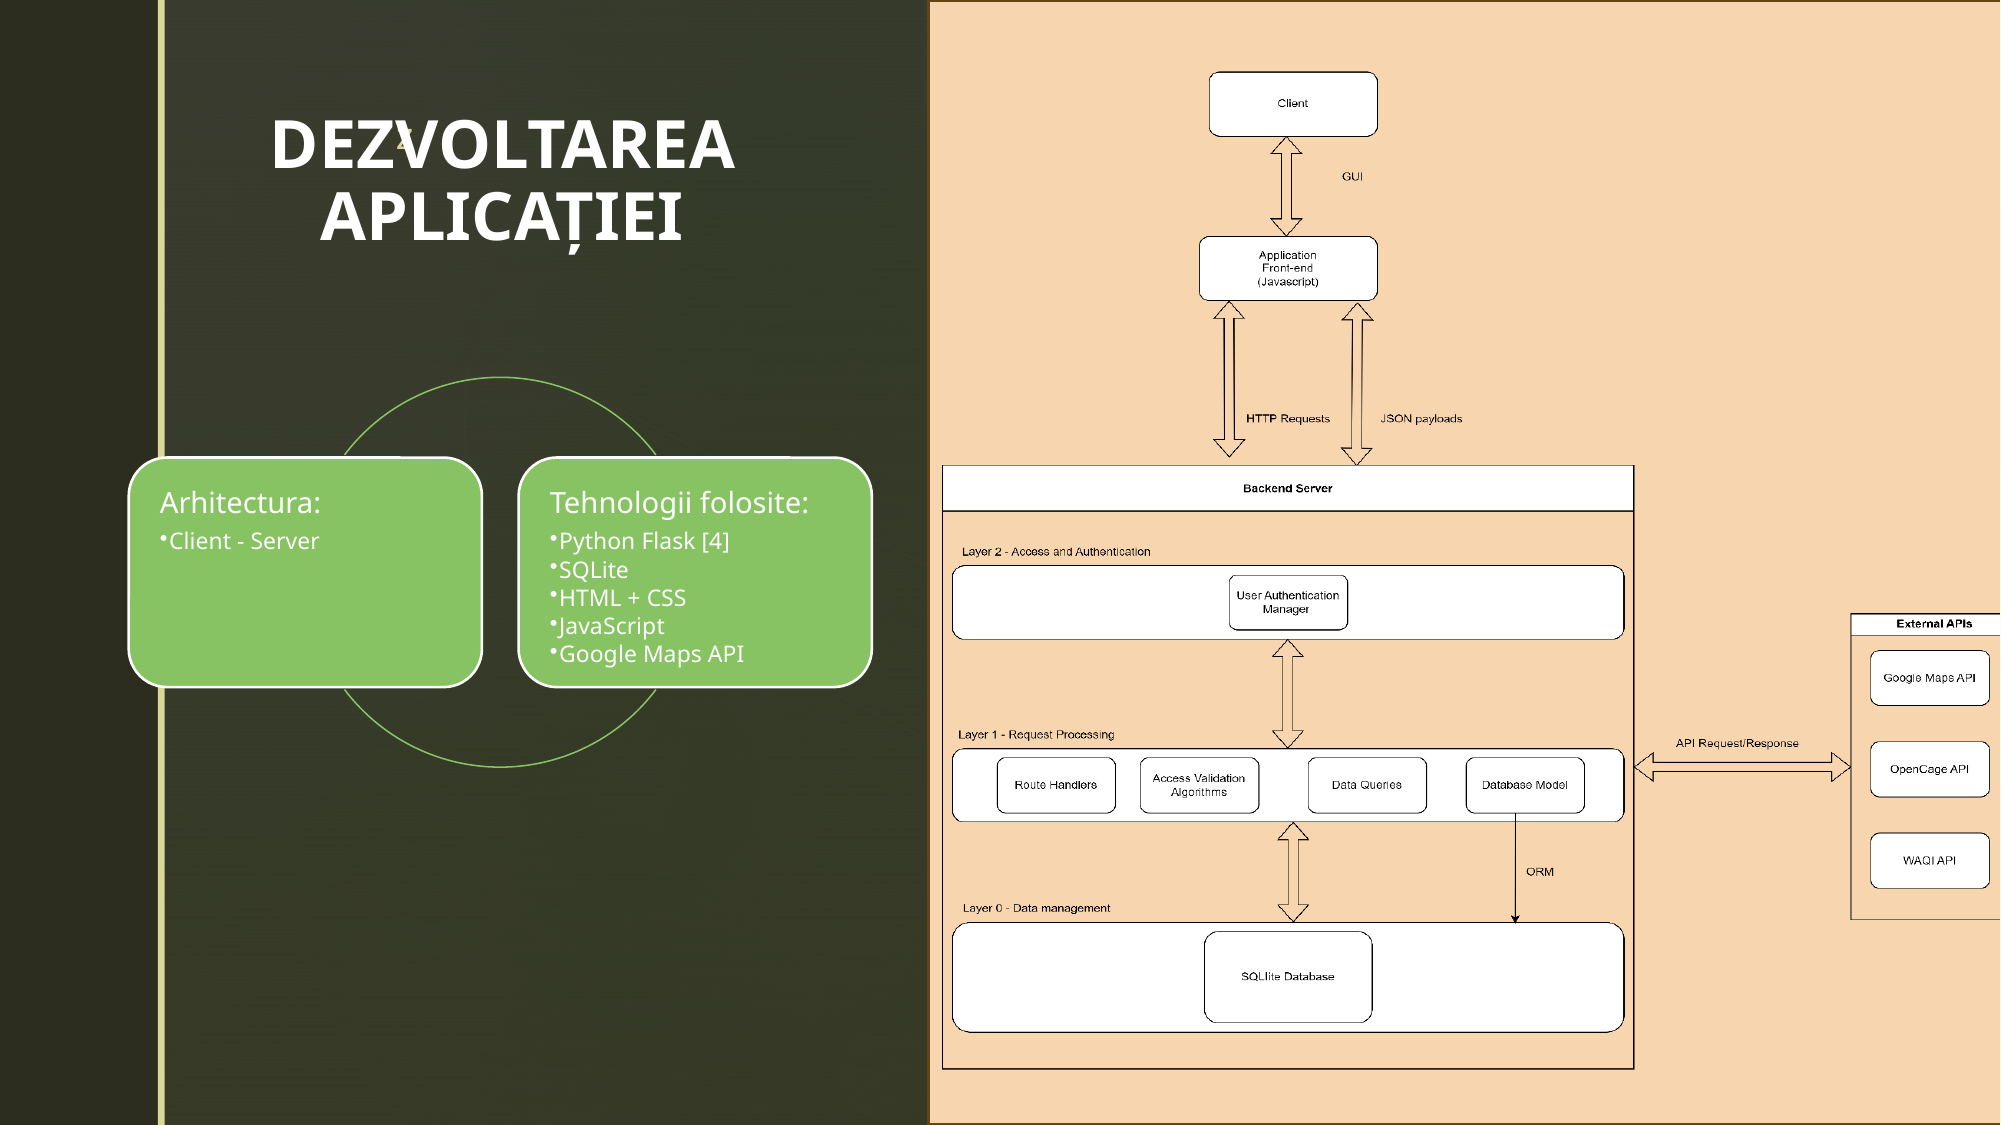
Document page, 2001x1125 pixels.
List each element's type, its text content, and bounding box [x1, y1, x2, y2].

title DEZVOLTAREA APLICAȚIEI [183, 103, 821, 133]
picture [932, 0, 2001, 1125]
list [128, 133, 873, 1012]
text_box [927, 0, 2000, 1125]
